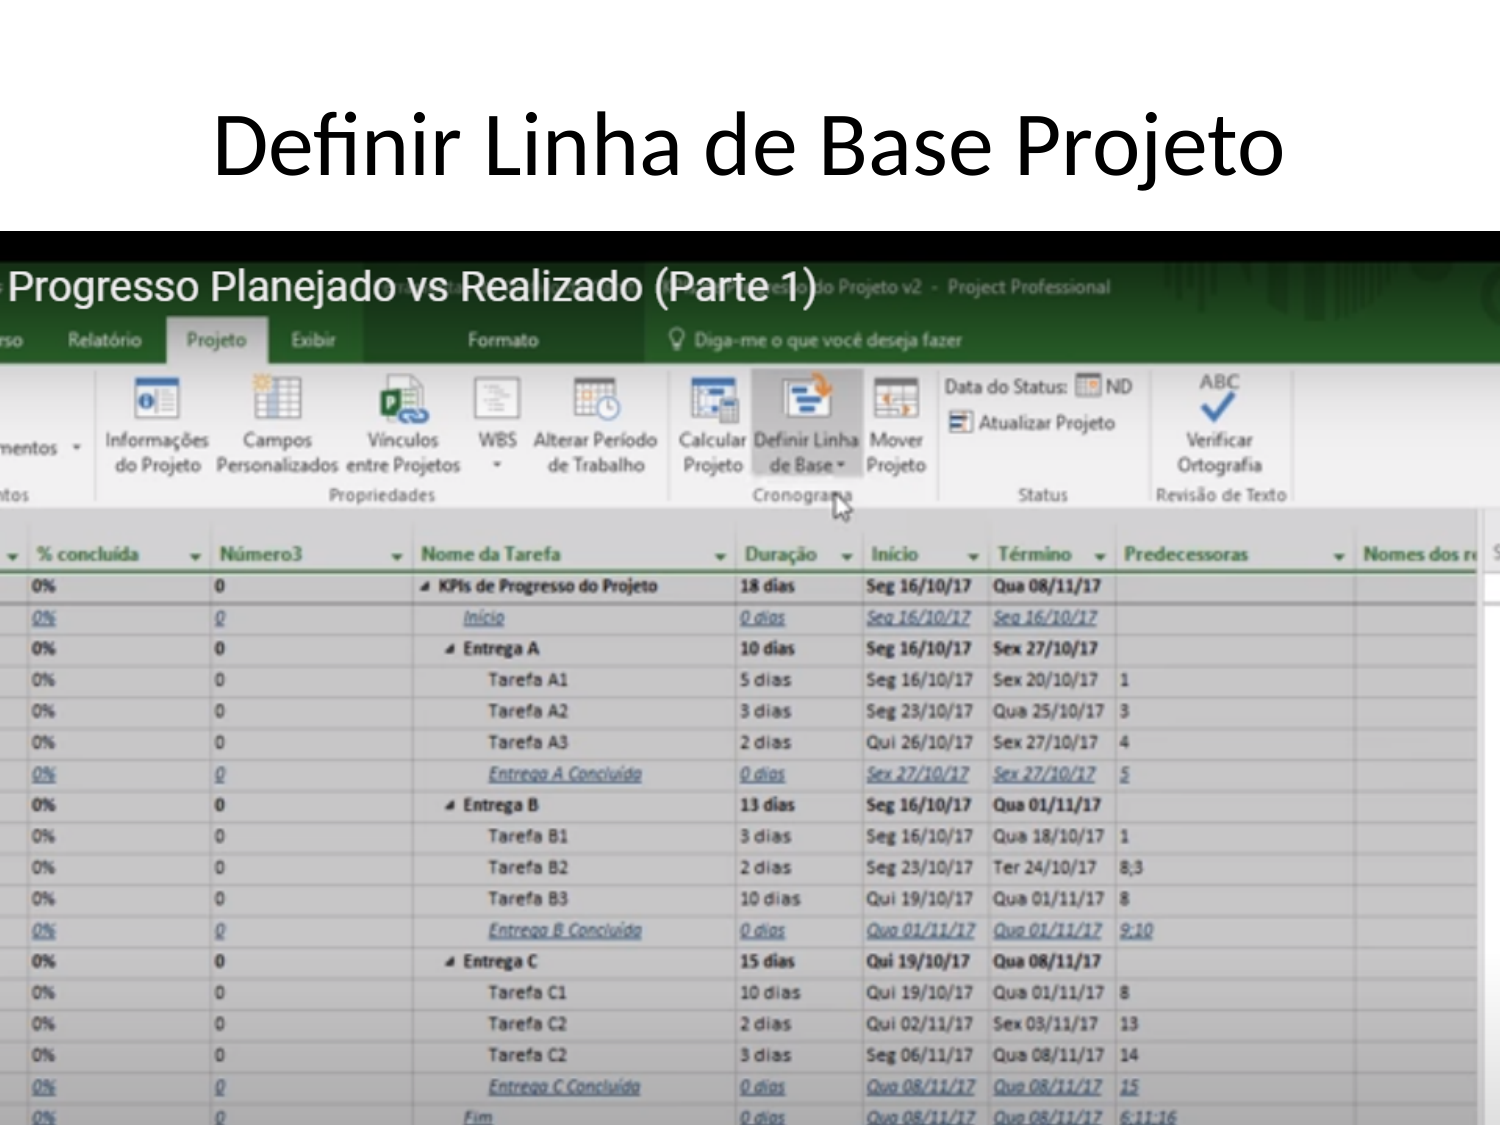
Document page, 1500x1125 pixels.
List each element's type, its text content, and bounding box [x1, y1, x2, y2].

title Definir Linha de Base Projeto [75, 45, 1425, 230]
picture [0, 231, 1500, 1125]
